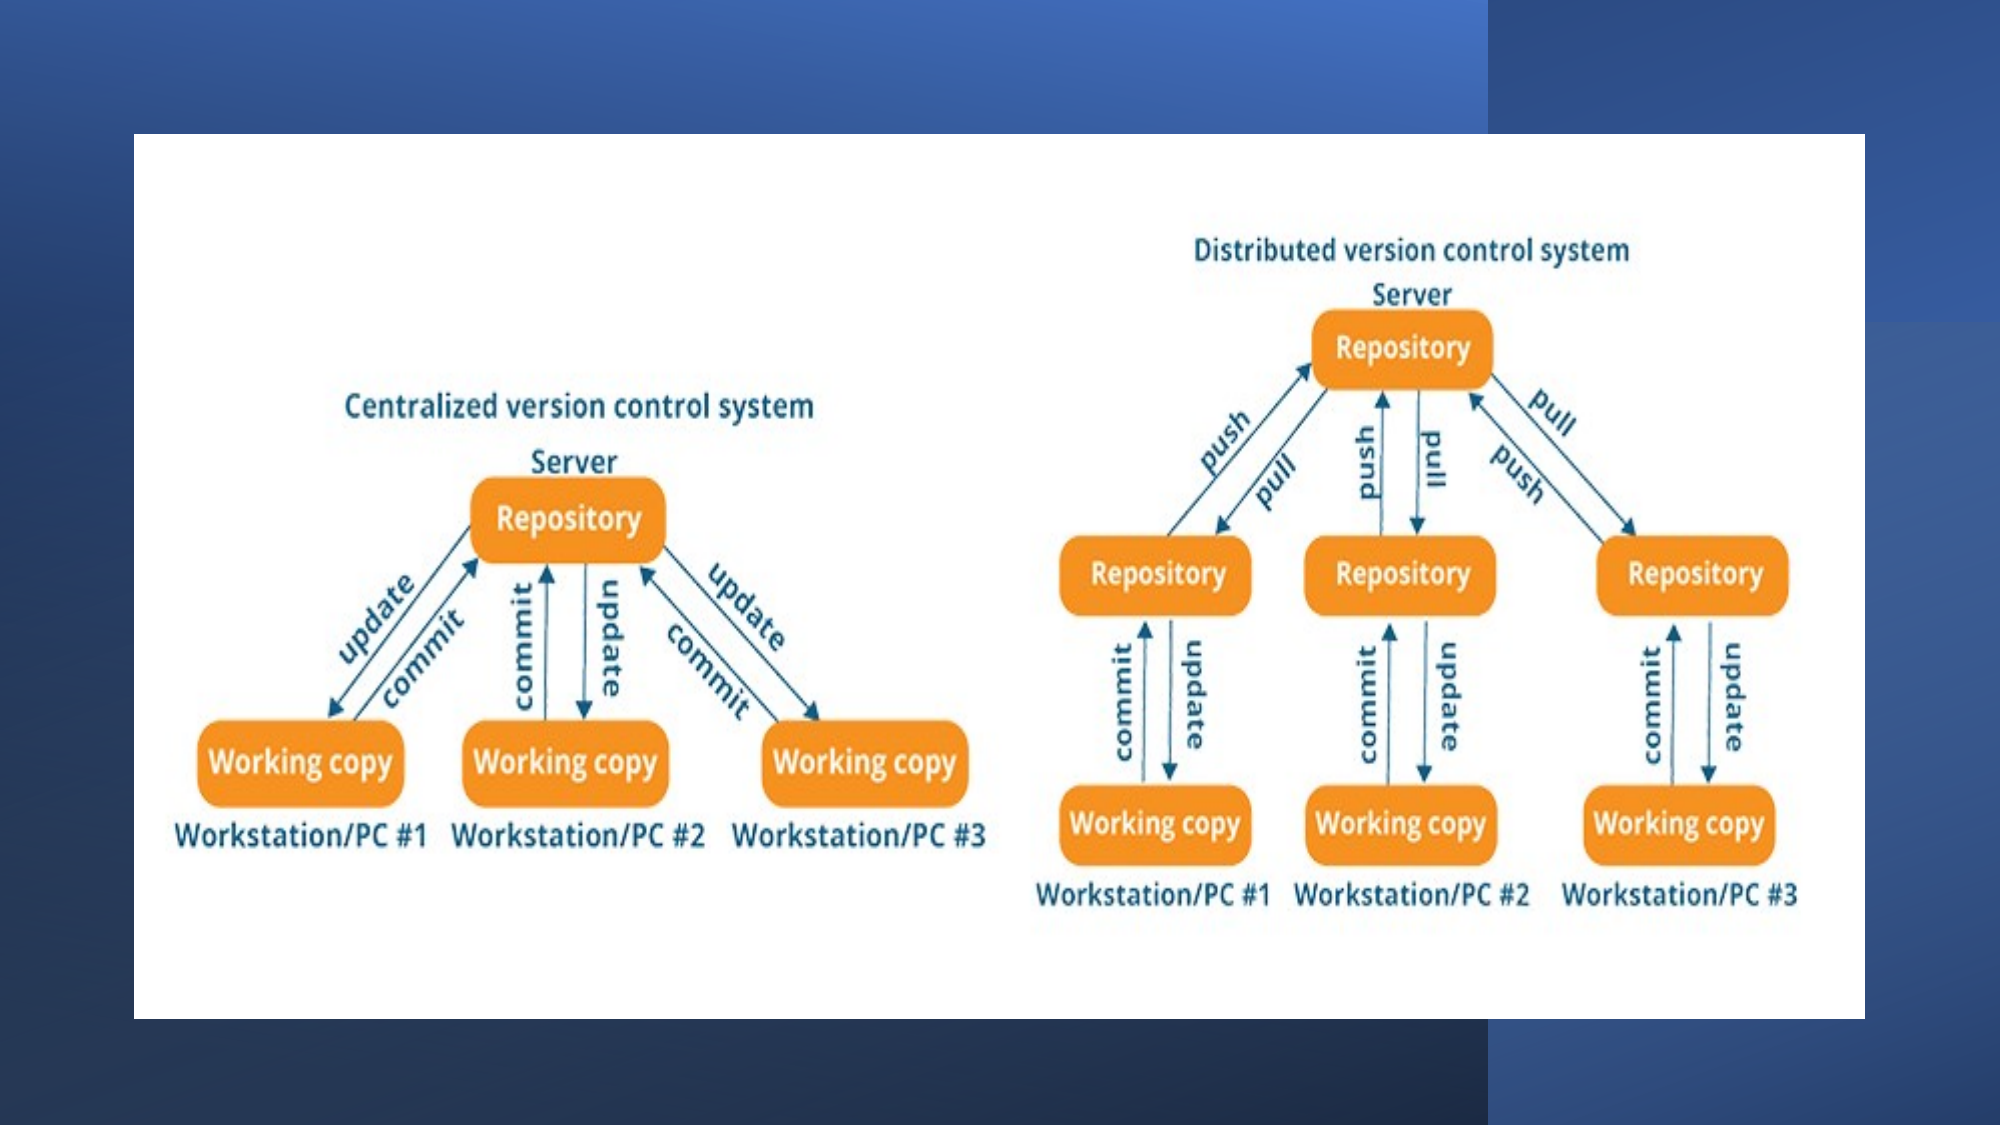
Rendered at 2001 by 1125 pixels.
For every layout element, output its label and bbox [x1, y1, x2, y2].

picture [134, 134, 1865, 1019]
text_box [0, 321, 2000, 1125]
text_box [0, 0, 1489, 321]
text_box [1489, 0, 2000, 321]
